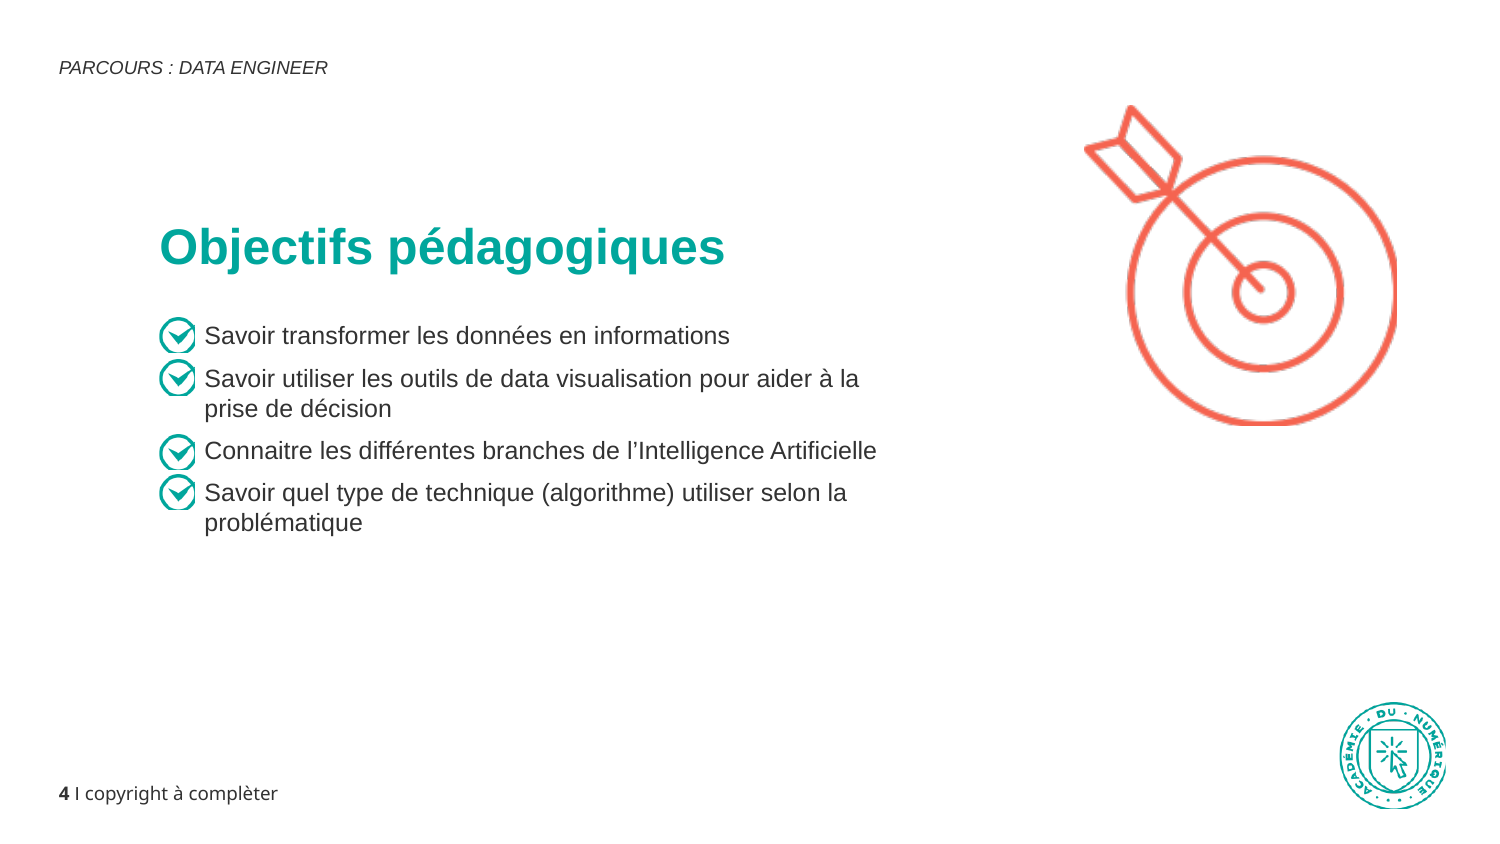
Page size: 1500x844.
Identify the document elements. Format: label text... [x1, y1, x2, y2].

picture [159, 316, 195, 353]
picture [159, 433, 195, 470]
text_box Savoir transformer les données en informations Savoir utiliser les outils de data visualisation pour aider à la prise de décision Connaitre les différentes branches de l’Intelligence Artificielle Savoir quel type de technique (algorithme) utiliser selon la problématique [204, 319, 913, 749]
text_box Objectifs pédagogiques [159, 215, 987, 286]
picture [159, 359, 195, 396]
picture [159, 474, 195, 510]
text_box PARCOURS : DATA ENGINEER [58, 55, 650, 97]
picture [1083, 104, 1398, 426]
